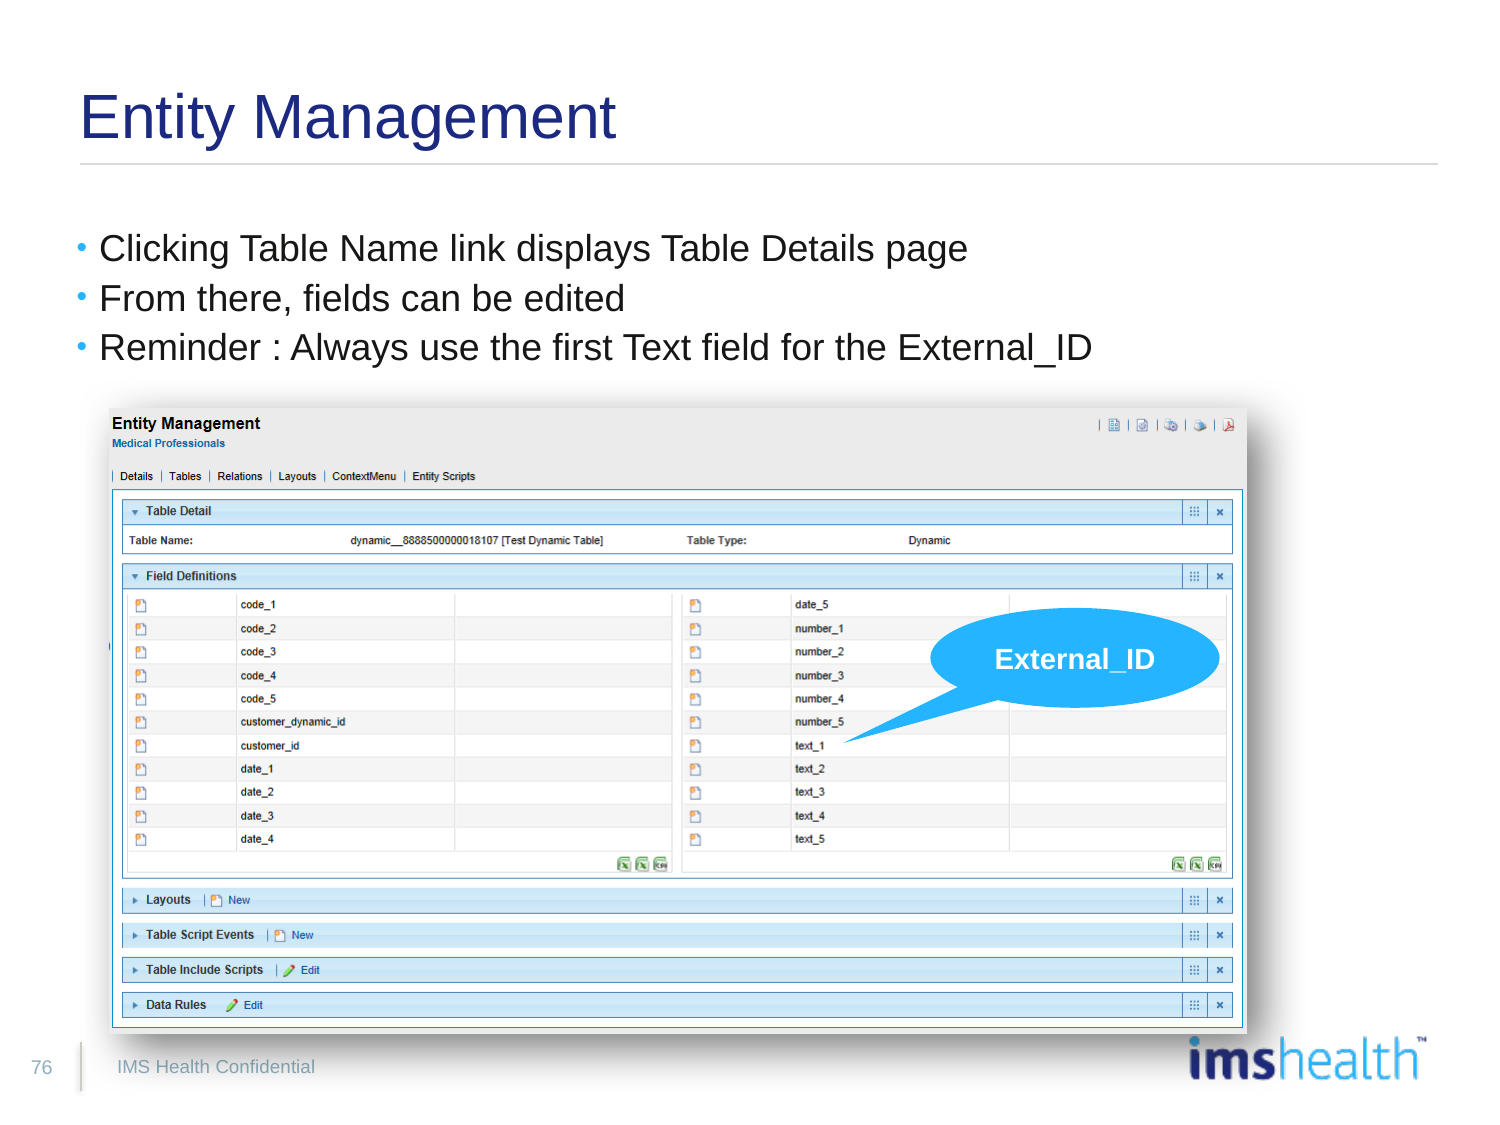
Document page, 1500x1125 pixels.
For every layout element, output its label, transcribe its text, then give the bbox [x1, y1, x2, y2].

picture [1187, 1029, 1428, 1091]
title Entity Management [79, 12, 1438, 152]
footer IMS Health Confidential [102, 1058, 1042, 1097]
picture [109, 408, 1247, 1034]
list Clicking Table Name link displays Table Details page From there, fields can be edited Reminder : Always use the first Text field for the External_ID [76, 219, 1435, 955]
